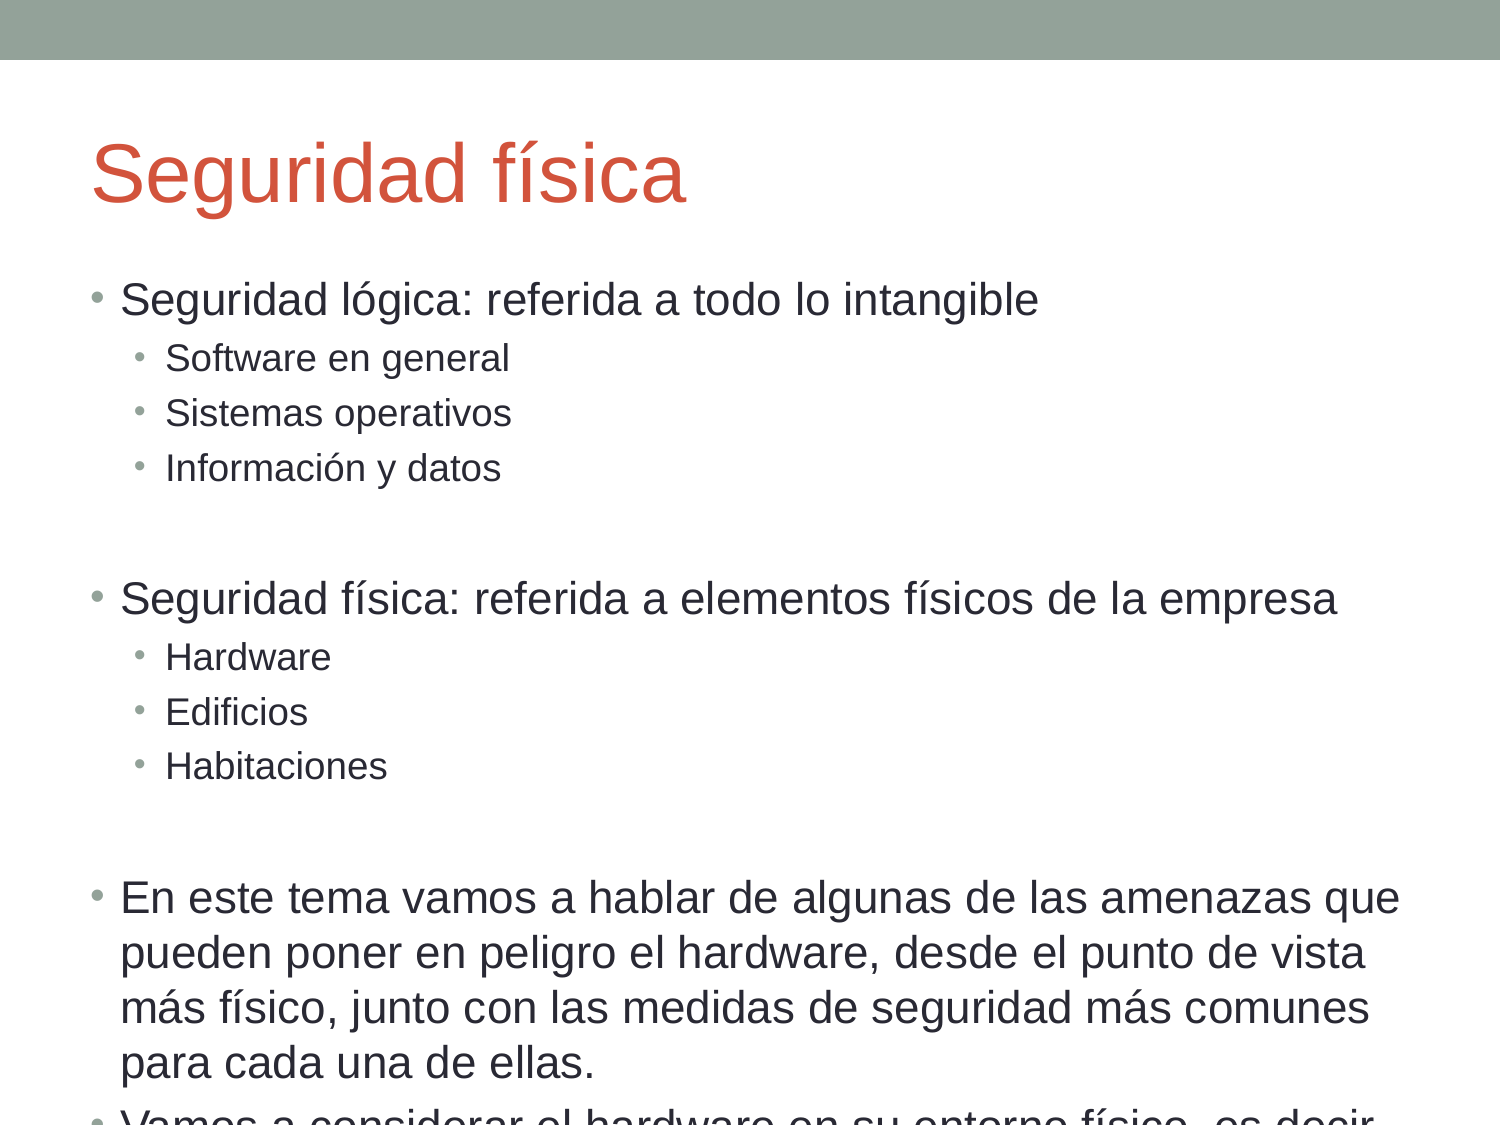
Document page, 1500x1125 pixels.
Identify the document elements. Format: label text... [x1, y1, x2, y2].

list Seguridad lógica: referida a todo lo intangible Software en general Sistemas operativos Información y datos Seguridad física: referida a elementos físicos de la empresa Hardware Edificios Habitaciones En este tema vamos a hablar de algunas de las amenazas que pueden poner en peligro el hardware, desde el punto de vista más físico, junto con las medidas de seguridad más comunes para cada una de ellas. Vamos a considerar el hardware en su entorno físico, es decir, en las instalaciones donde se ubica. [75, 262, 1425, 1063]
title Seguridad física [75, 87, 1425, 250]
